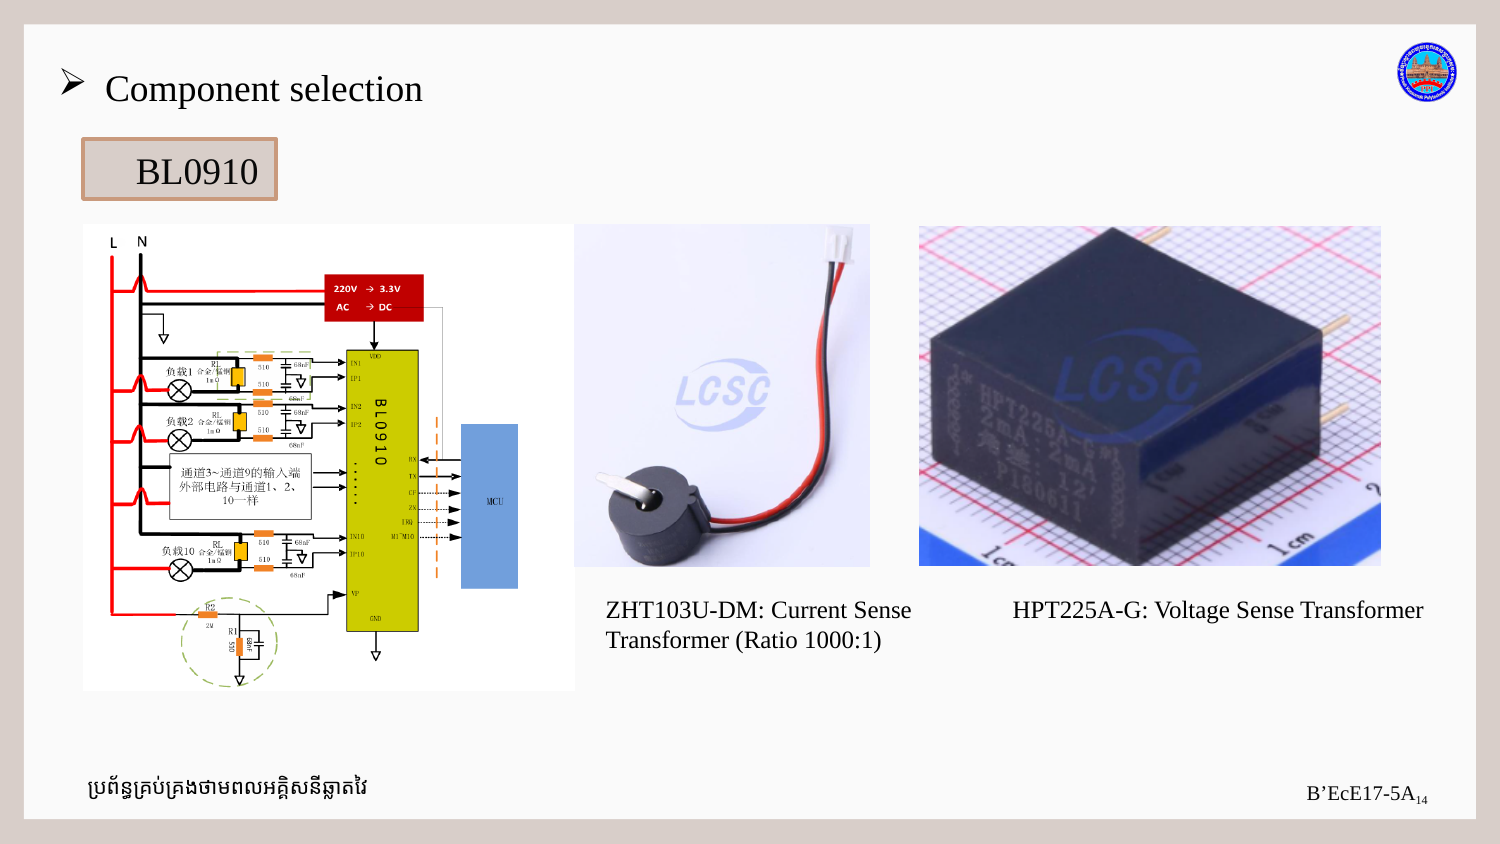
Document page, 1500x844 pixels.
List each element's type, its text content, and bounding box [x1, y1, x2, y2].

text_box ZHT103U-DM: Current Sense Transformer (Ratio 1000:1) [590, 556, 976, 661]
picture [82, 224, 870, 691]
text_box BL0910 [81, 137, 278, 201]
picture [1397, 42, 1457, 103]
picture [918, 225, 1382, 566]
text_box B’EcE17-5A14 [1286, 771, 1443, 815]
text_box HPT225A-G: Voltage Sense Transformer [997, 586, 1440, 632]
text_box ប្រព័ន្ធគ្រប់គ្រងថាមពលអគ្គិសនីឆ្លាតវៃ [72, 765, 413, 806]
text_box Component selection [43, 56, 913, 117]
